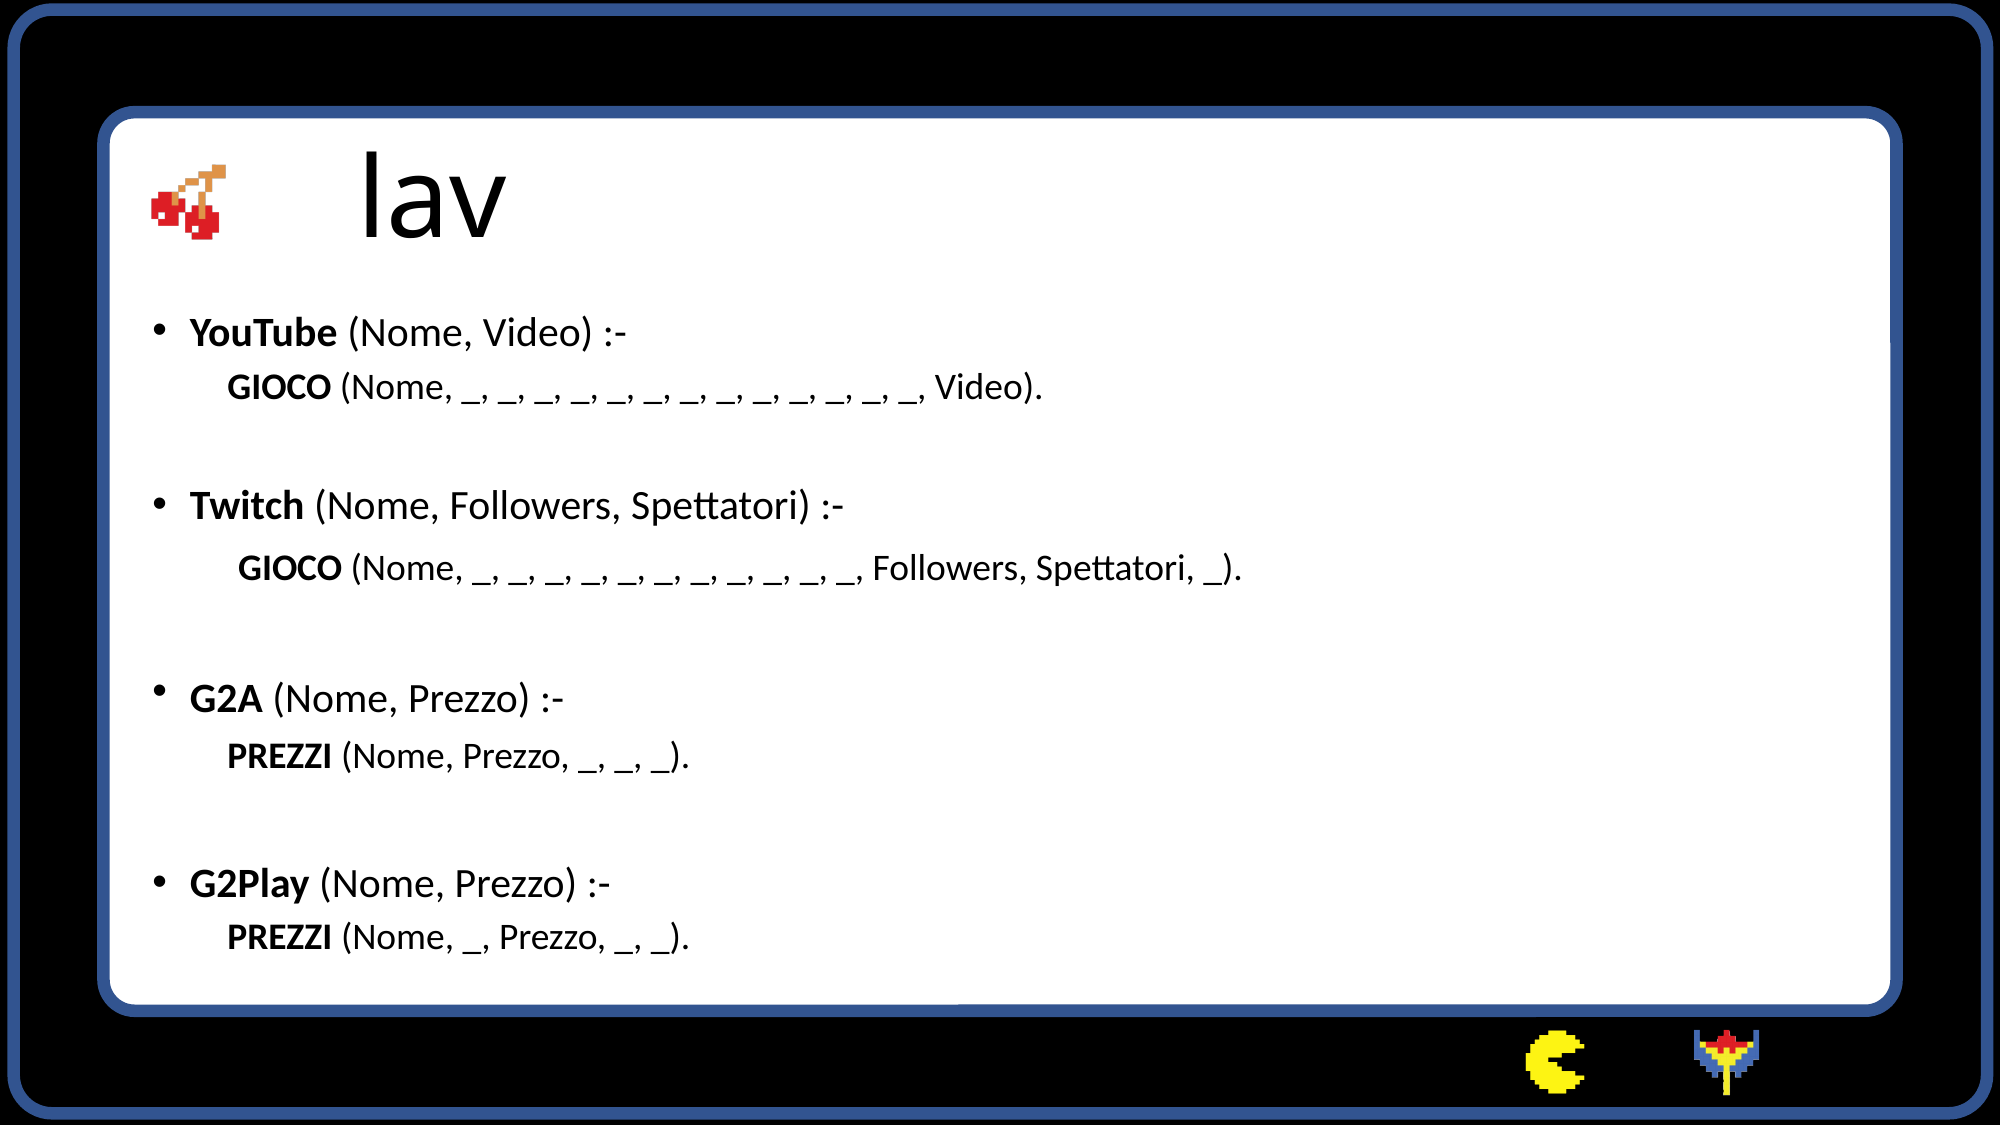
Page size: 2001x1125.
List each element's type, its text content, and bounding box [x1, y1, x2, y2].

picture [1669, 1021, 1784, 1105]
text_box [0, 1007, 2000, 1125]
text_box [1989, 115, 2000, 1007]
text_box [0, 115, 12, 1007]
picture [1518, 1025, 1591, 1098]
title lav [137, 141, 1863, 262]
text_box [12, 8, 1989, 1115]
text_box [0, 0, 2000, 115]
picture [117, 154, 260, 250]
